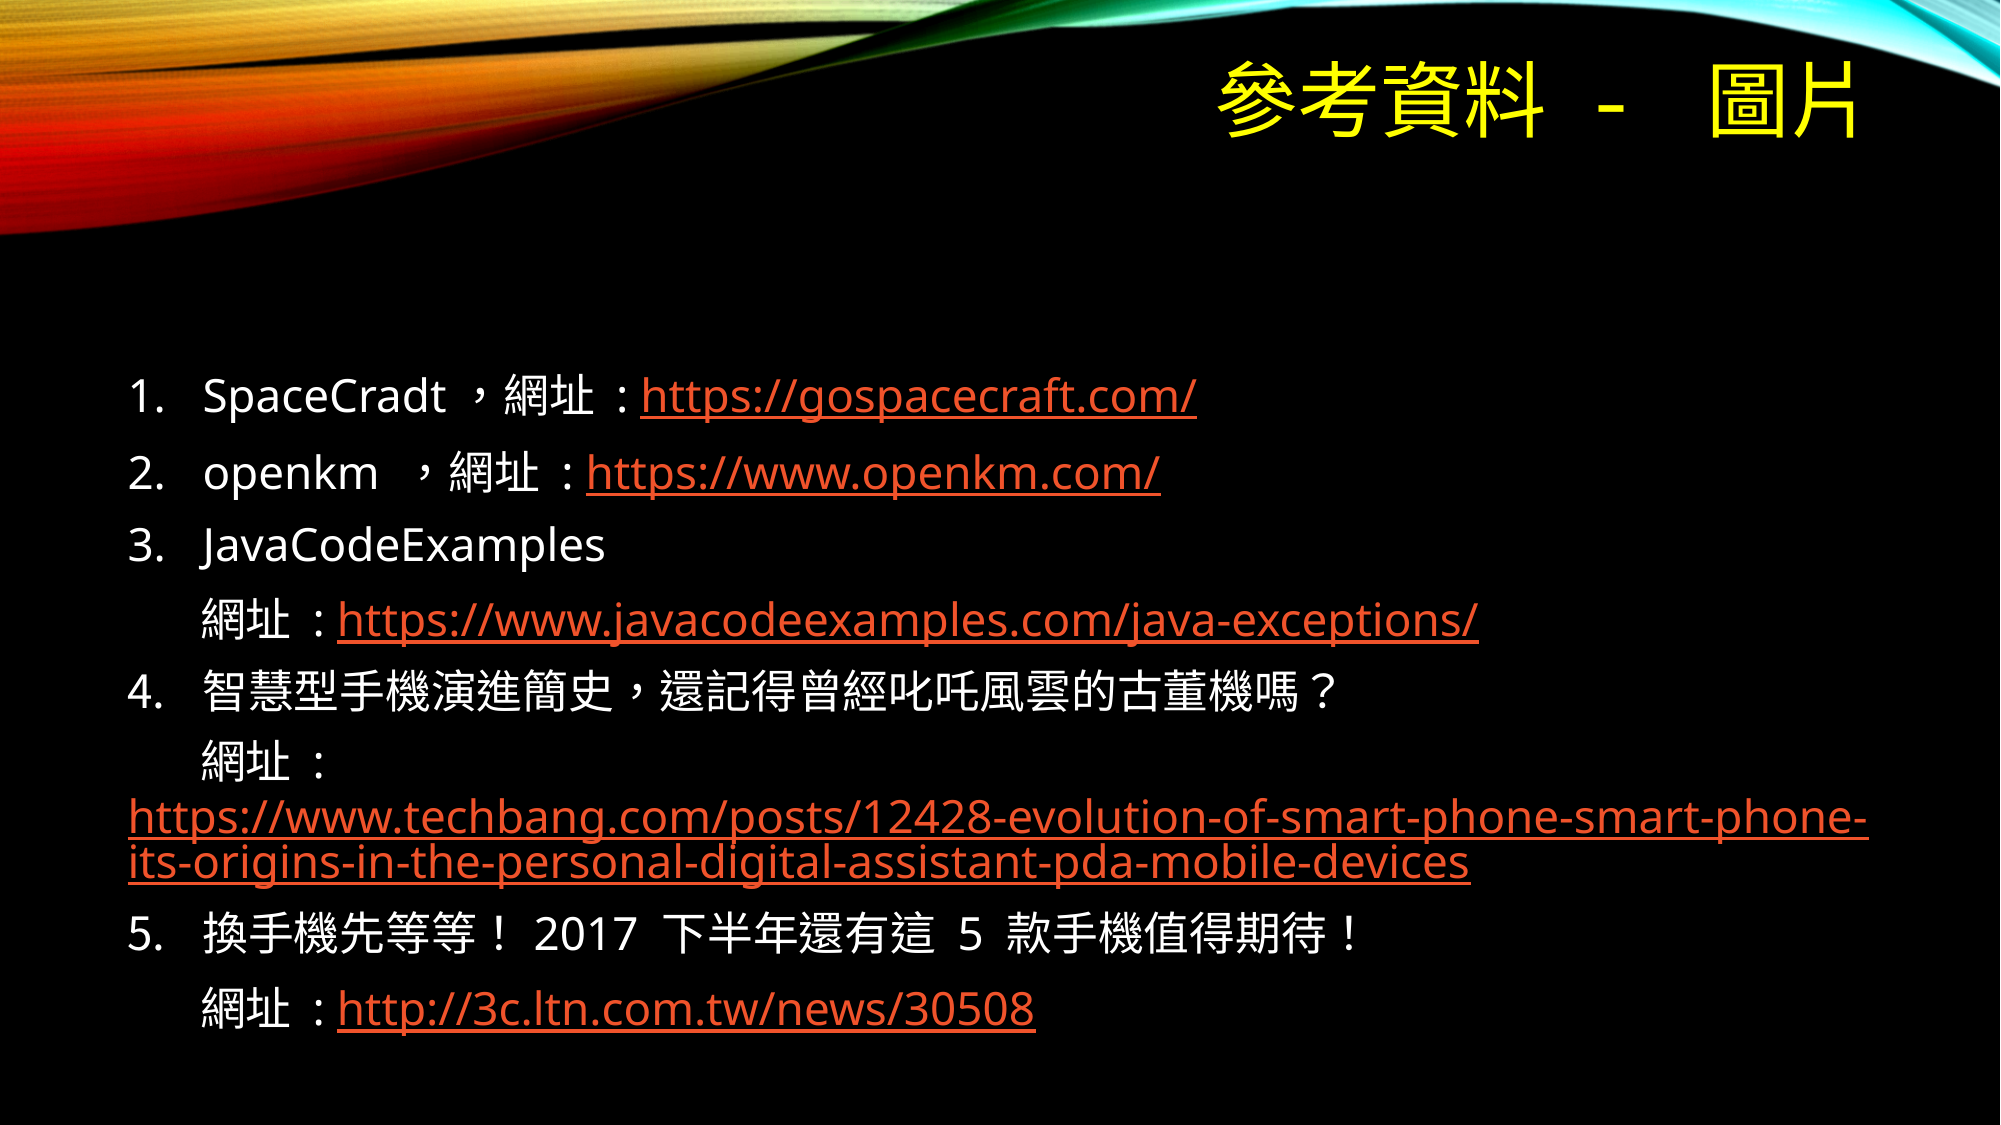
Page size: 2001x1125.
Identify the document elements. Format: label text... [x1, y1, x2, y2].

picture [0, 0, 2000, 237]
title 參考資料 - 圖片 [474, 0, 1888, 211]
list SpaceCradt，網址 : https://gospacecraft.com/ openkm ，網址 : https://www.openkm.com/ JavaCodeExamples 網址 : https://www.javacodeexamples.com/java-exceptions/ 智慧型手機演進簡史，還記得曾經叱吒風雲的古董機嗎？ 網址 : https://www.techbang.com/posts/12428-evolution-of-smart-phone-smart-phone-its-origins-in-the-personal-digital-assistant-pda-mobile-devices 換手機先等等！2017 下半年還有這 5 款手機值得期待！ 網址 : http://3c.ltn.com.tw/news/30508 [112, 360, 1888, 1021]
